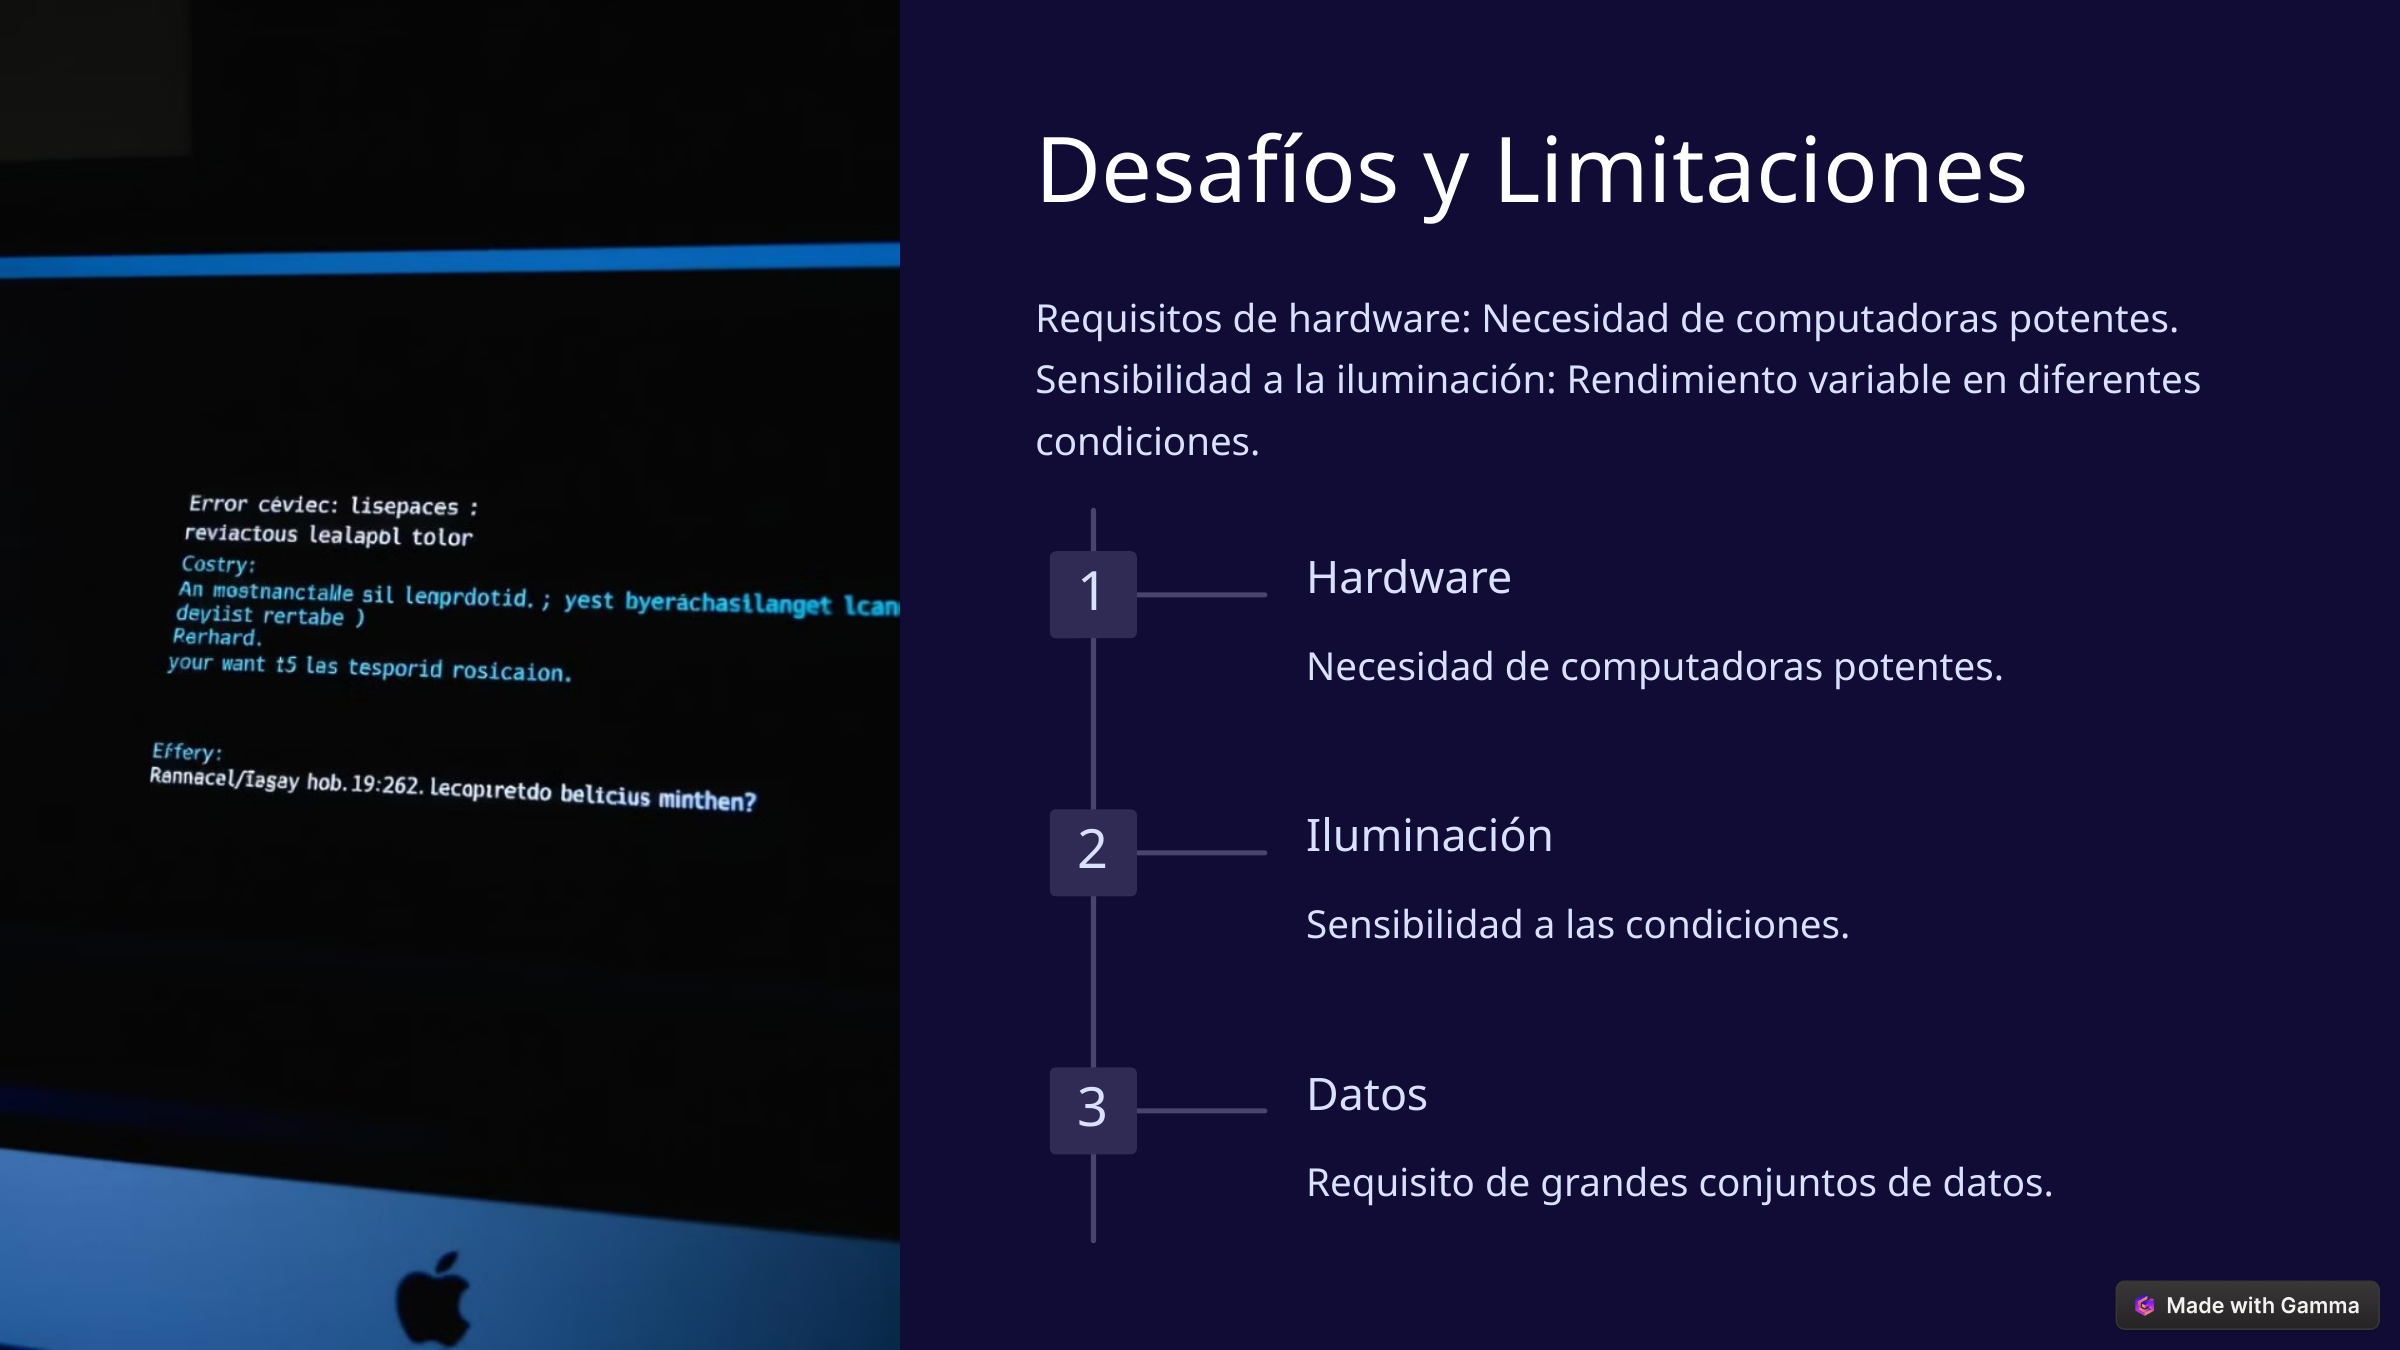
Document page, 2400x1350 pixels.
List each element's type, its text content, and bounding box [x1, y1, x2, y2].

text_box Necesidad de computadoras potentes. [1306, 626, 2265, 689]
text_box Sensibilidad a las condiciones. [1306, 884, 2265, 947]
text_box [1090, 507, 1097, 551]
text_box [1090, 639, 1097, 809]
text_box 1 [1084, 567, 1103, 623]
picture [2106, 1271, 2389, 1339]
text_box [1090, 897, 1097, 1067]
text_box 2 [1079, 825, 1108, 881]
picture [0, 0, 900, 1350]
text_box Datos [1306, 1062, 1762, 1120]
text_box Desafíos y Limitaciones [1035, 106, 2002, 221]
text_box Requisito de grandes conjuntos de datos. [1306, 1142, 2265, 1205]
text_box Requisitos de hardware: Necesidad de computadoras potentes. Sensibilidad a la iluminación: Rendimiento variable en diferentes condiciones. [1035, 278, 2265, 465]
text_box [1137, 850, 1268, 856]
text_box [1090, 1155, 1097, 1244]
text_box 3 [1079, 1083, 1108, 1139]
text_box Iluminación [1306, 804, 1762, 862]
text_box [1137, 1108, 1268, 1114]
text_box Hardware [1306, 546, 1762, 604]
text_box [1137, 592, 1268, 598]
text_box [1049, 551, 1137, 639]
text_box [1049, 809, 1137, 897]
text_box [1049, 1067, 1137, 1155]
